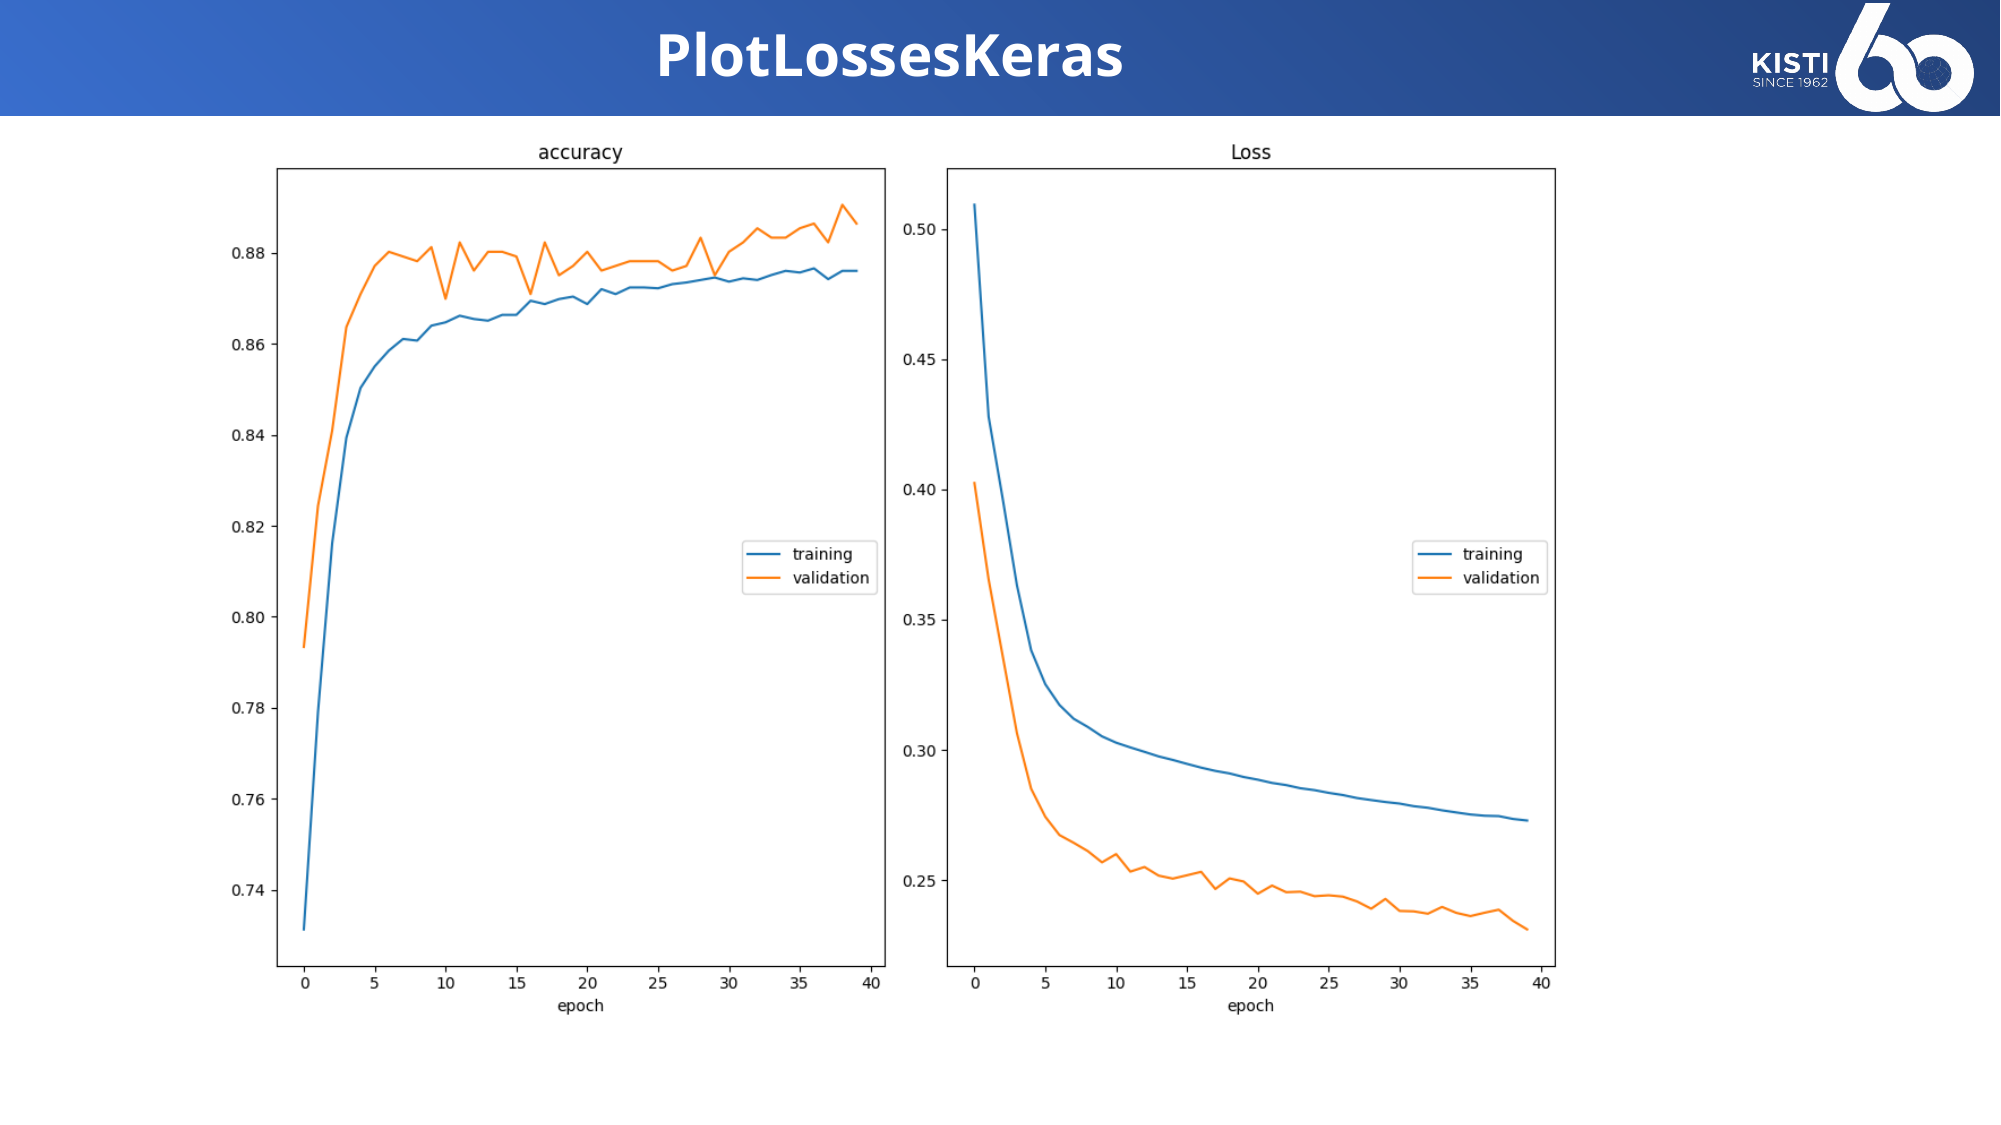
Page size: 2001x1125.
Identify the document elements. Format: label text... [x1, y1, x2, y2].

picture [1753, 3, 1974, 112]
title PlotLossesKeras [53, 1, 1728, 114]
picture [219, 132, 1565, 1026]
